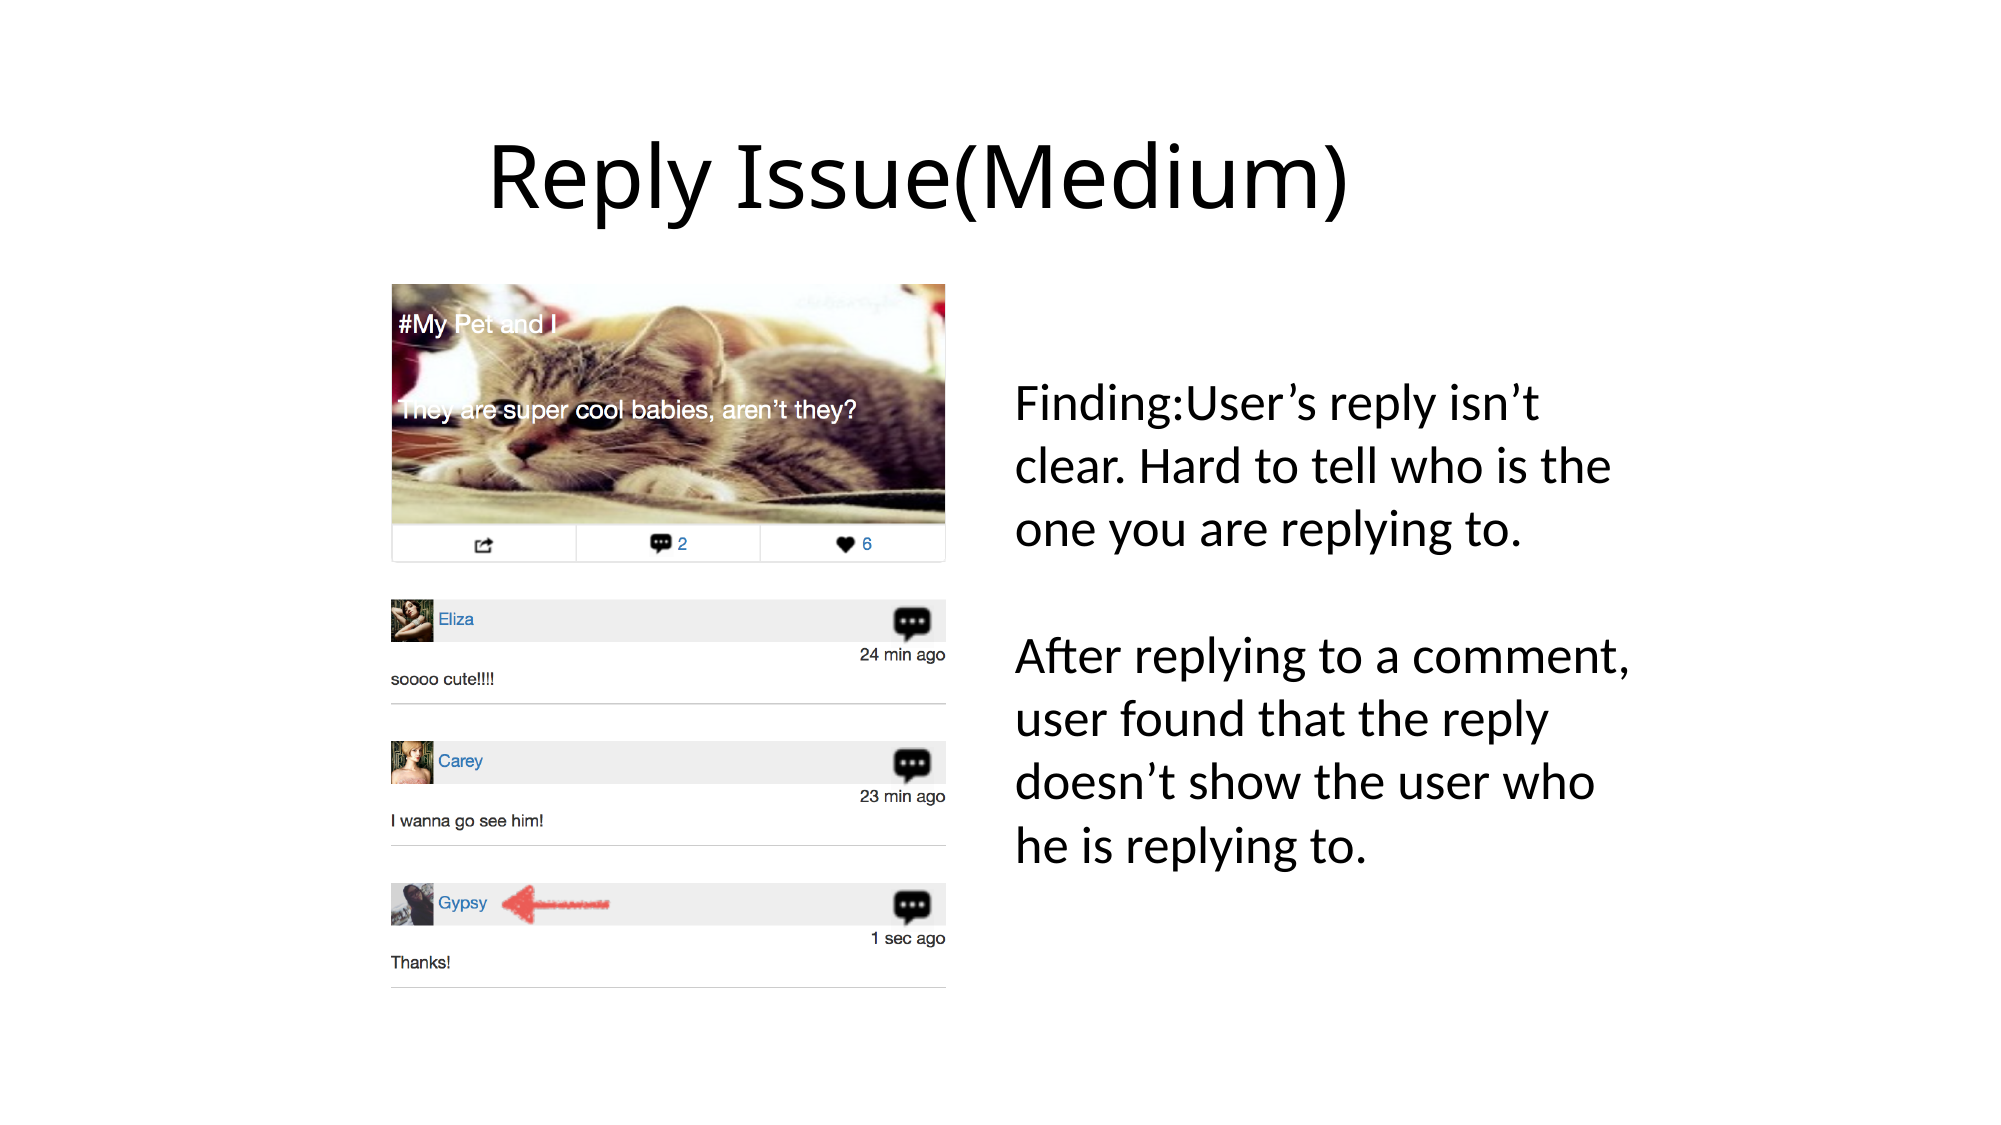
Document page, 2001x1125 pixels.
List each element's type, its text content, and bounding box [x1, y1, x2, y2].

text_box Finding:User’s reply isn’t clear. Hard to tell who is the one you are replying to. After replying to a comment, user found that the reply doesn’t show the user who he is replying to. [1014, 367, 1651, 874]
title Reply Issue(Medium) [471, 116, 1582, 235]
picture [360, 284, 975, 1008]
